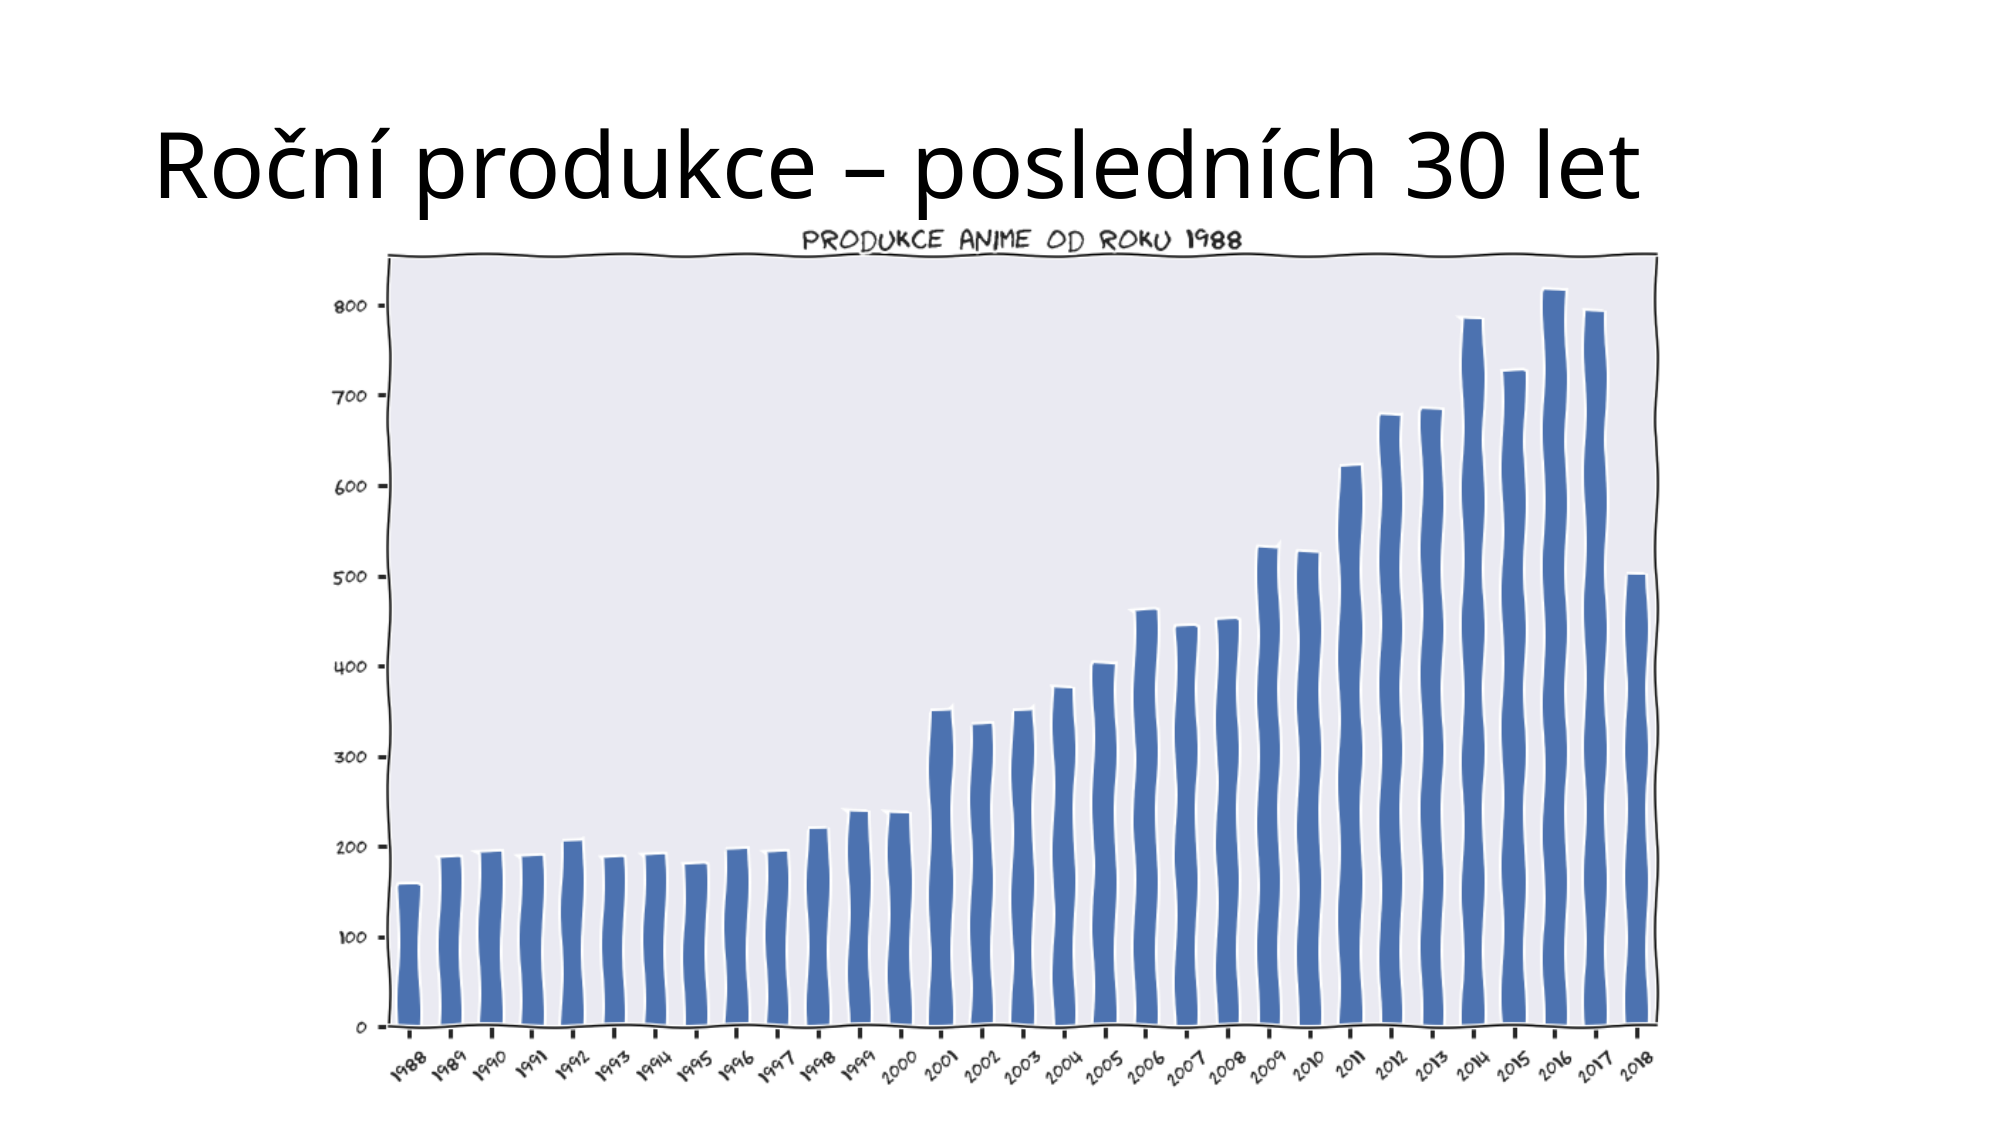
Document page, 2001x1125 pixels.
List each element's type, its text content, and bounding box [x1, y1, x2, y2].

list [321, 220, 1679, 1099]
title Roční produkce – posledních 30 let [137, 59, 1863, 278]
